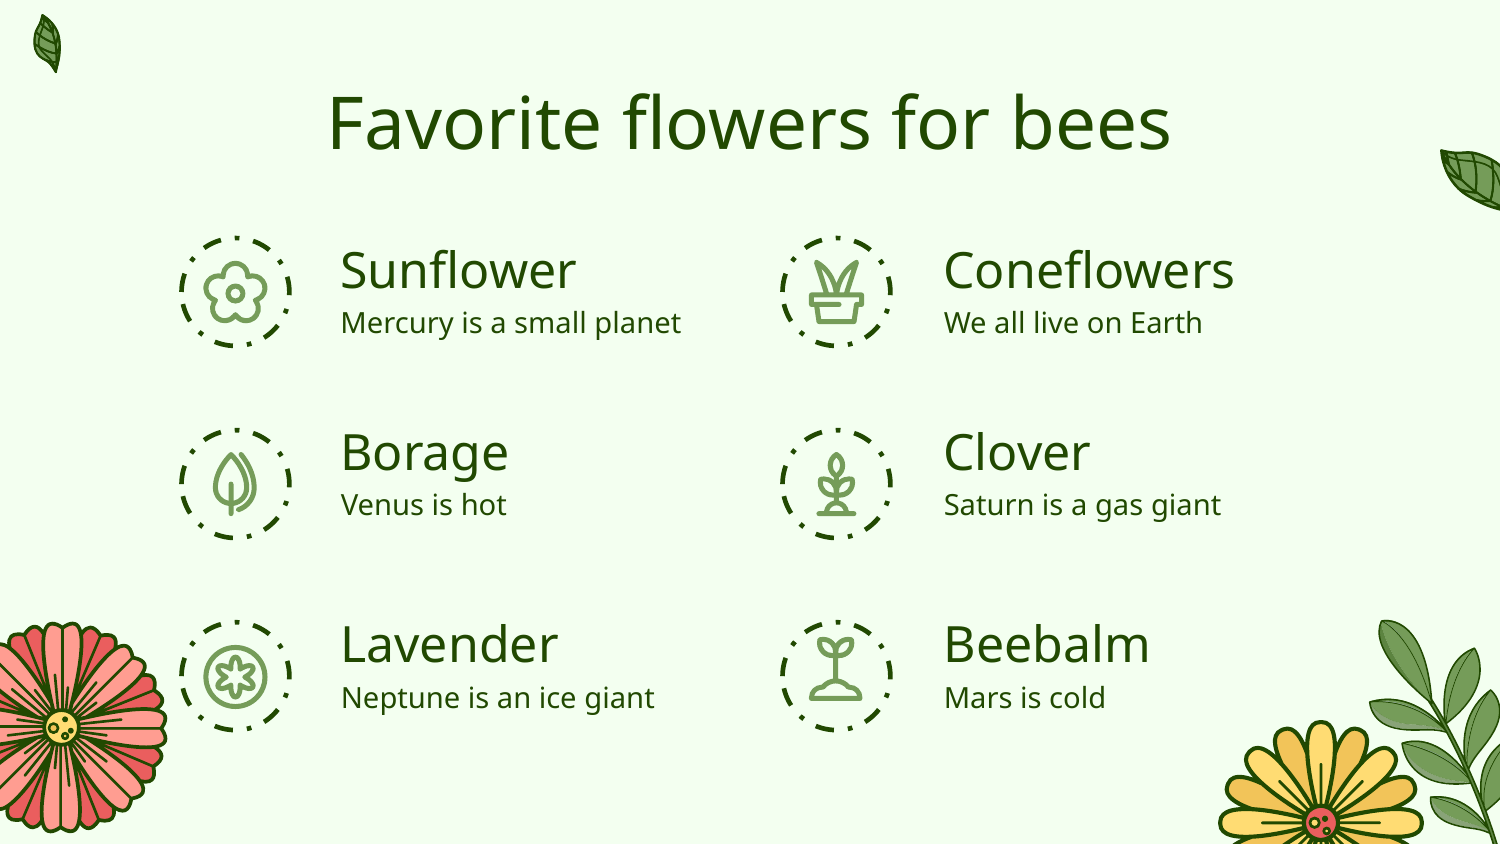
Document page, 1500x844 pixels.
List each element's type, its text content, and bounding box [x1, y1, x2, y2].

text_box [782, 430, 891, 538]
text_box [181, 238, 290, 346]
text_box [782, 238, 891, 346]
title Favorite flowers for bees [118, 72, 1382, 167]
subtitle Borage [325, 430, 714, 496]
subtitle Clover [928, 430, 1317, 496]
subtitle Beebalm [928, 622, 1317, 687]
subtitle Neptune is an ice giant [325, 664, 714, 722]
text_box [0, 622, 170, 833]
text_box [203, 644, 268, 710]
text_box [201, 260, 270, 324]
text_box [808, 259, 865, 325]
subtitle Coneflowers [928, 248, 1317, 314]
text_box [181, 622, 290, 731]
subtitle Venus is hot [325, 496, 714, 528]
subtitle Lavender [325, 622, 714, 664]
subtitle Saturn is a gas giant [928, 496, 1317, 528]
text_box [212, 451, 257, 517]
subtitle Mercury is a small planet [325, 314, 714, 347]
subtitle Sunflower [325, 248, 714, 314]
text_box [181, 430, 290, 538]
text_box [816, 452, 857, 517]
text_box [808, 636, 863, 701]
subtitle We all live on Earth [928, 314, 1317, 347]
text_box [782, 622, 891, 731]
subtitle Mars is cold [928, 687, 1317, 722]
